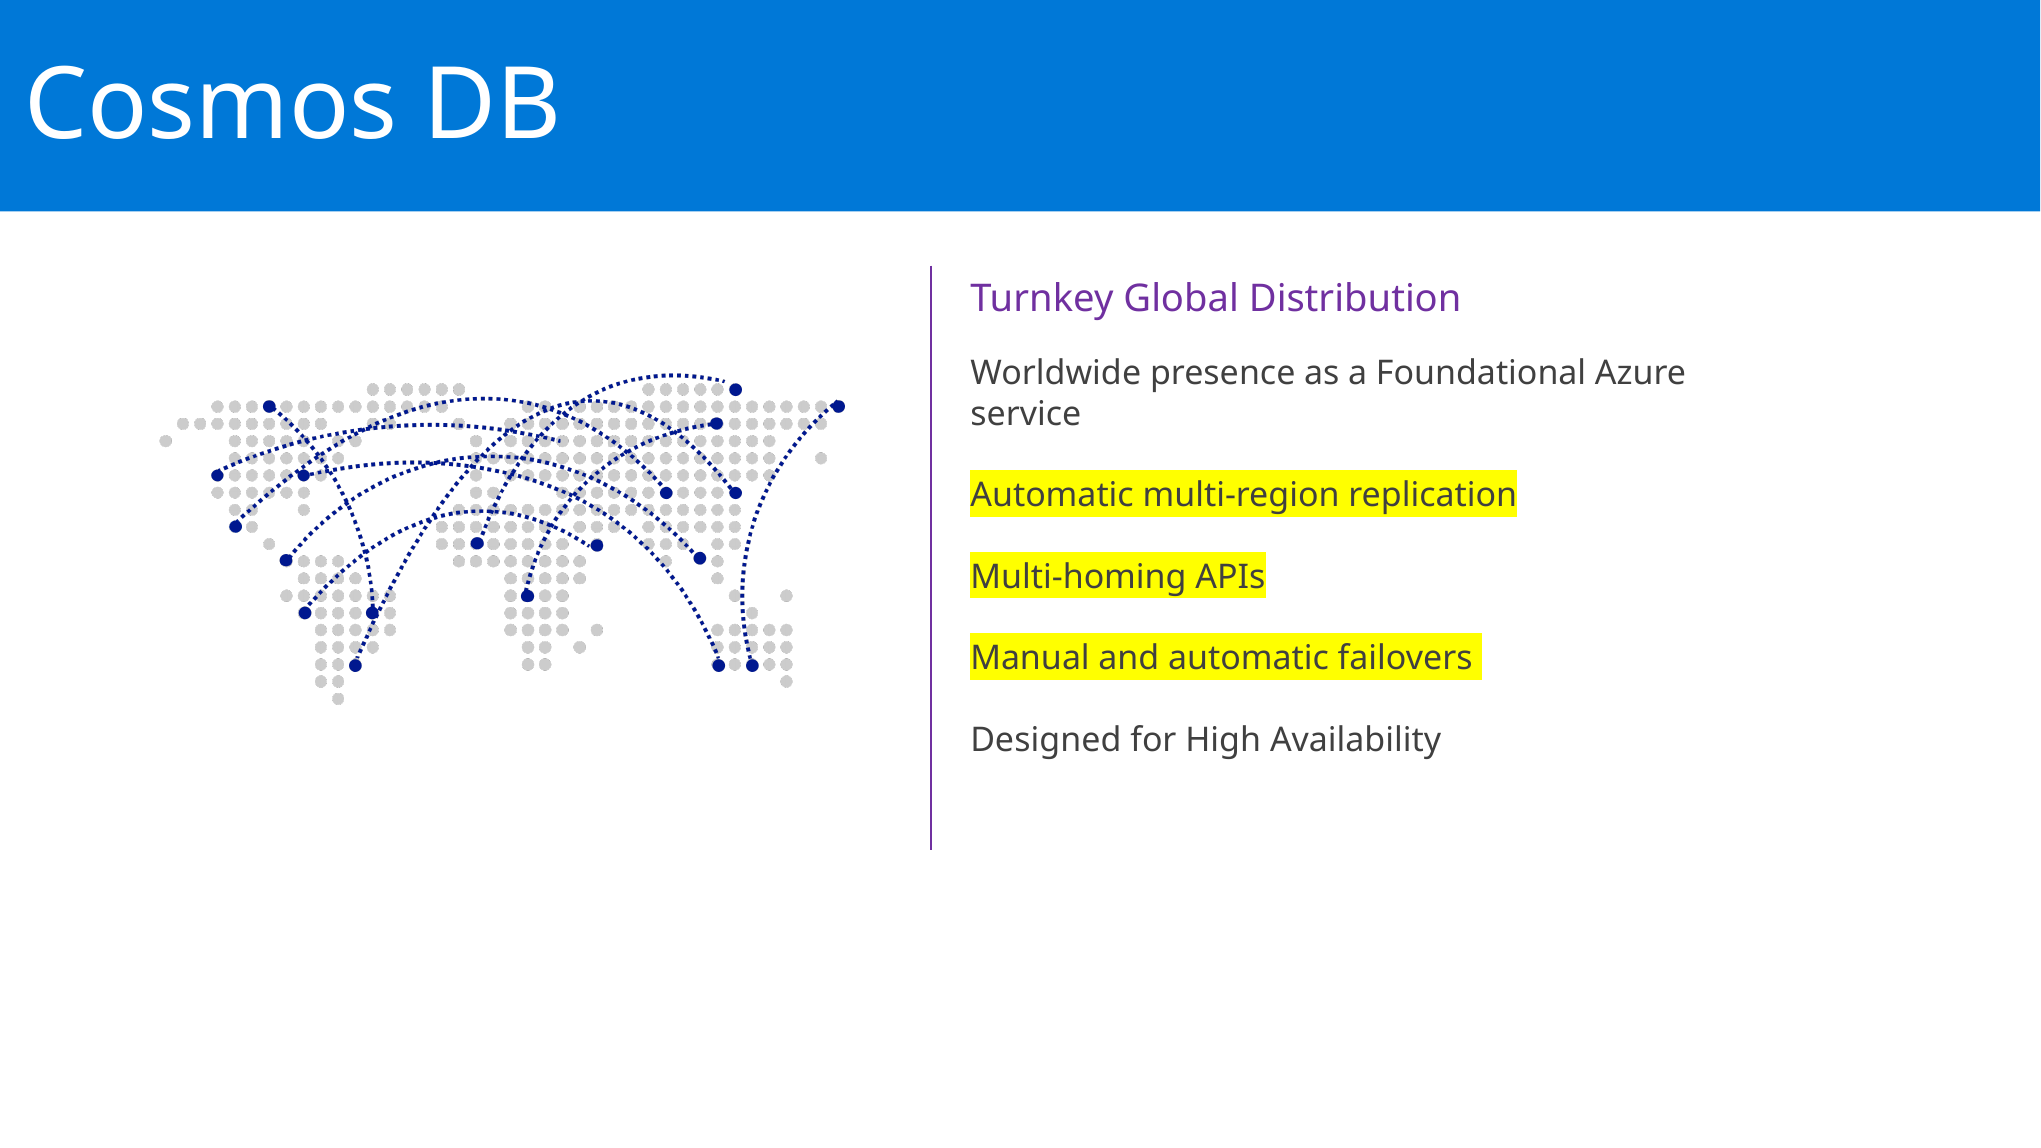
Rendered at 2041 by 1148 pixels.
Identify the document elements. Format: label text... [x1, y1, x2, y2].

text_box Worldwide presence as a Foundational Azure service Automatic multi-region replication Multi-homing APIs Manual and automatic failovers Designed for High Availability [955, 342, 1805, 766]
text_box Cosmos DB [0, 0, 2041, 212]
text_box Turnkey Global Distribution [955, 265, 1672, 327]
picture [137, 327, 868, 730]
